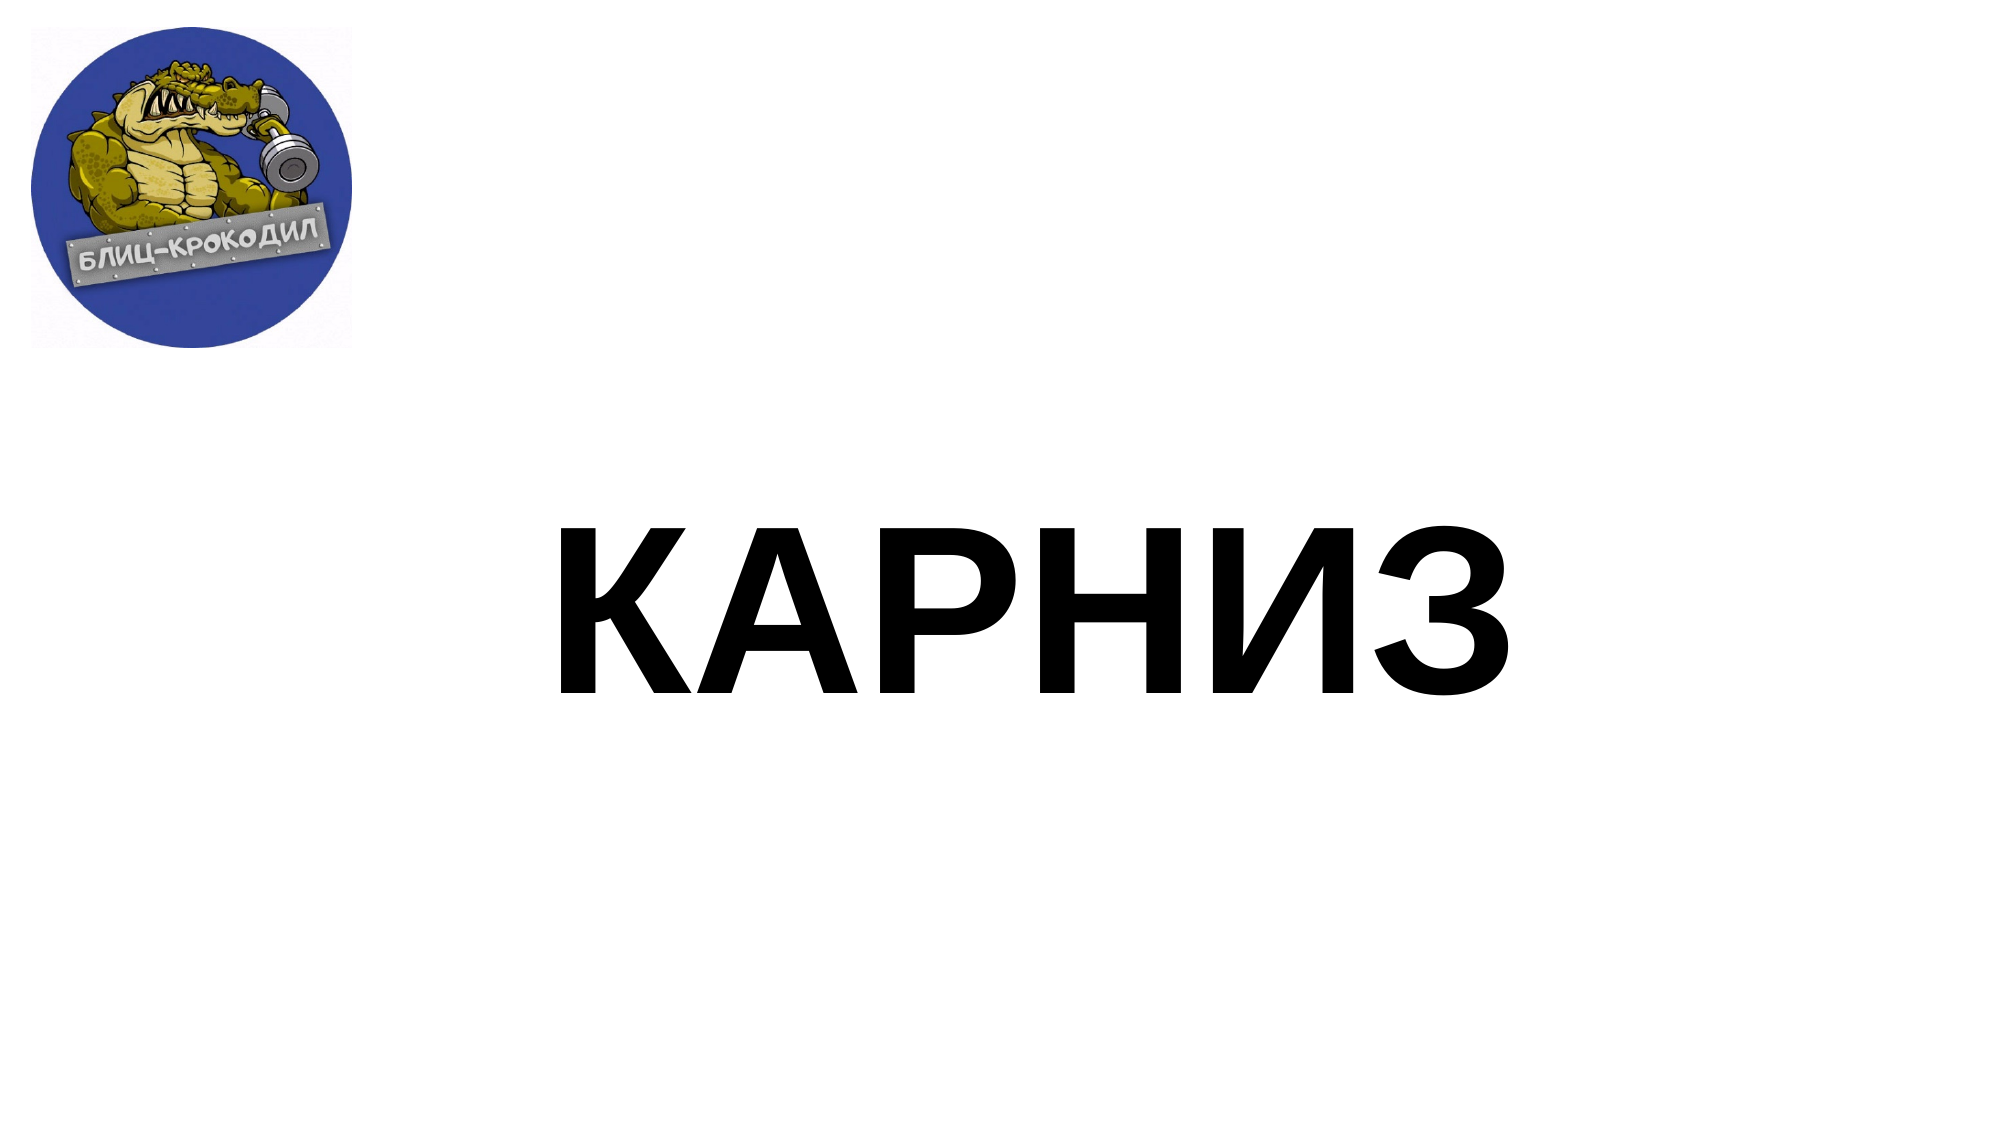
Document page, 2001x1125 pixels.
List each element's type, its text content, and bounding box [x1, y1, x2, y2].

picture [31, 27, 352, 348]
title КАРНИЗ [282, 361, 1783, 754]
